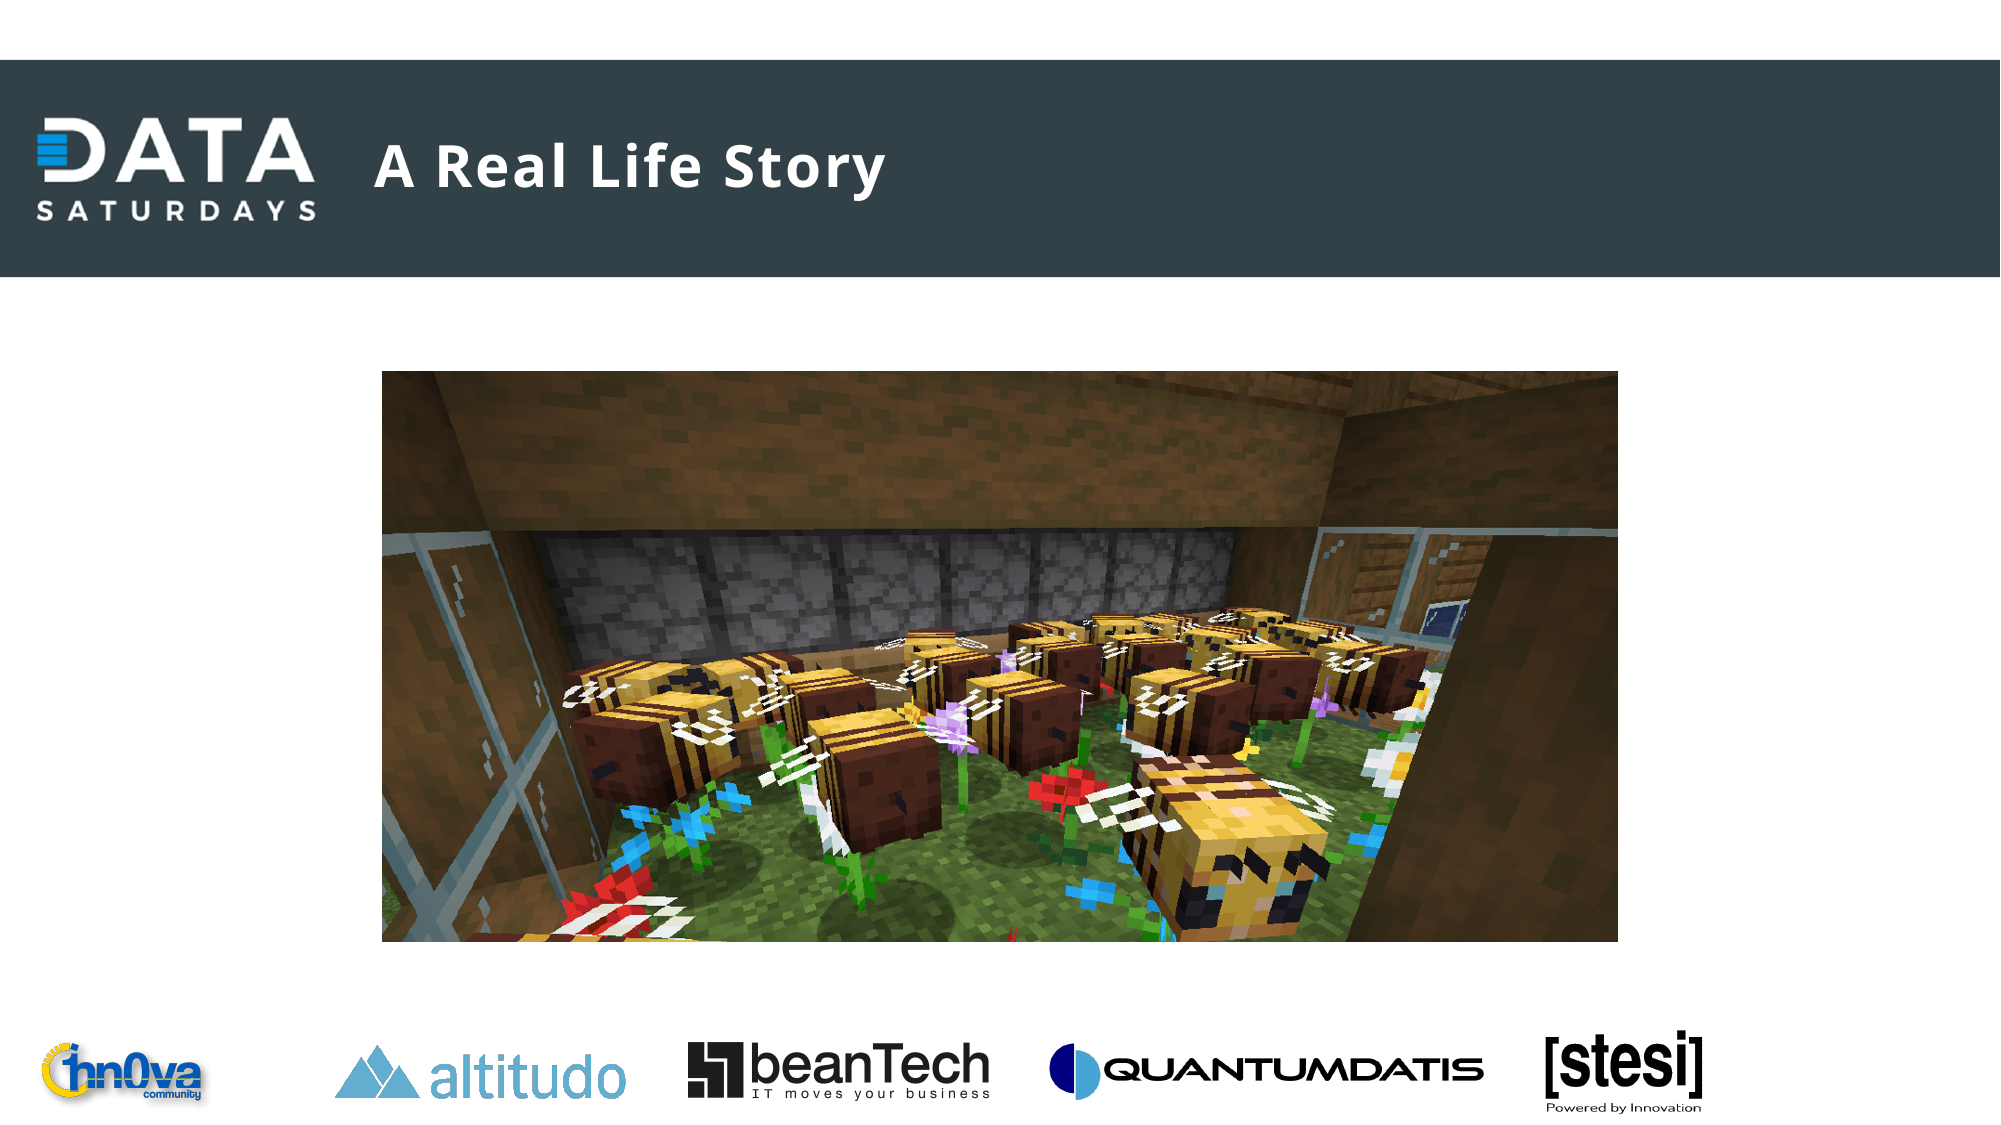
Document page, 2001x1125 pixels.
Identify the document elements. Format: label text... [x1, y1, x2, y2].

picture [19, 102, 332, 235]
picture [331, 1034, 630, 1109]
title A Real Life Story [359, 59, 1863, 278]
picture [41, 1041, 202, 1102]
picture [1544, 1029, 1704, 1115]
picture [688, 1042, 989, 1101]
picture [1047, 1041, 1485, 1102]
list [382, 371, 1618, 942]
